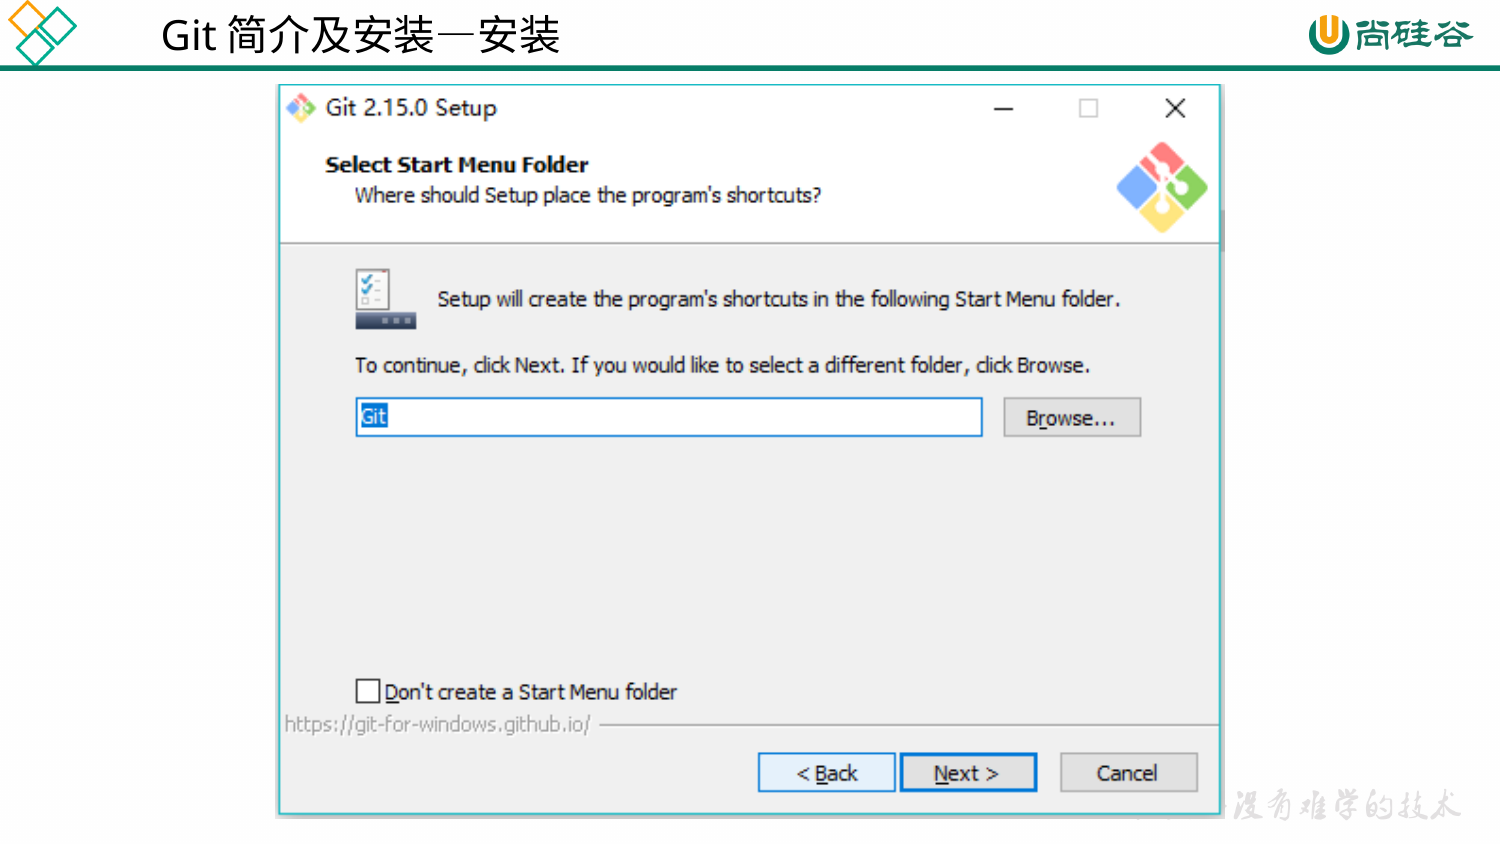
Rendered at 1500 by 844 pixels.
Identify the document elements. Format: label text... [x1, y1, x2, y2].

picture [0, 0, 1500, 844]
text_box Git简介及安装—安装 [145, 0, 780, 66]
